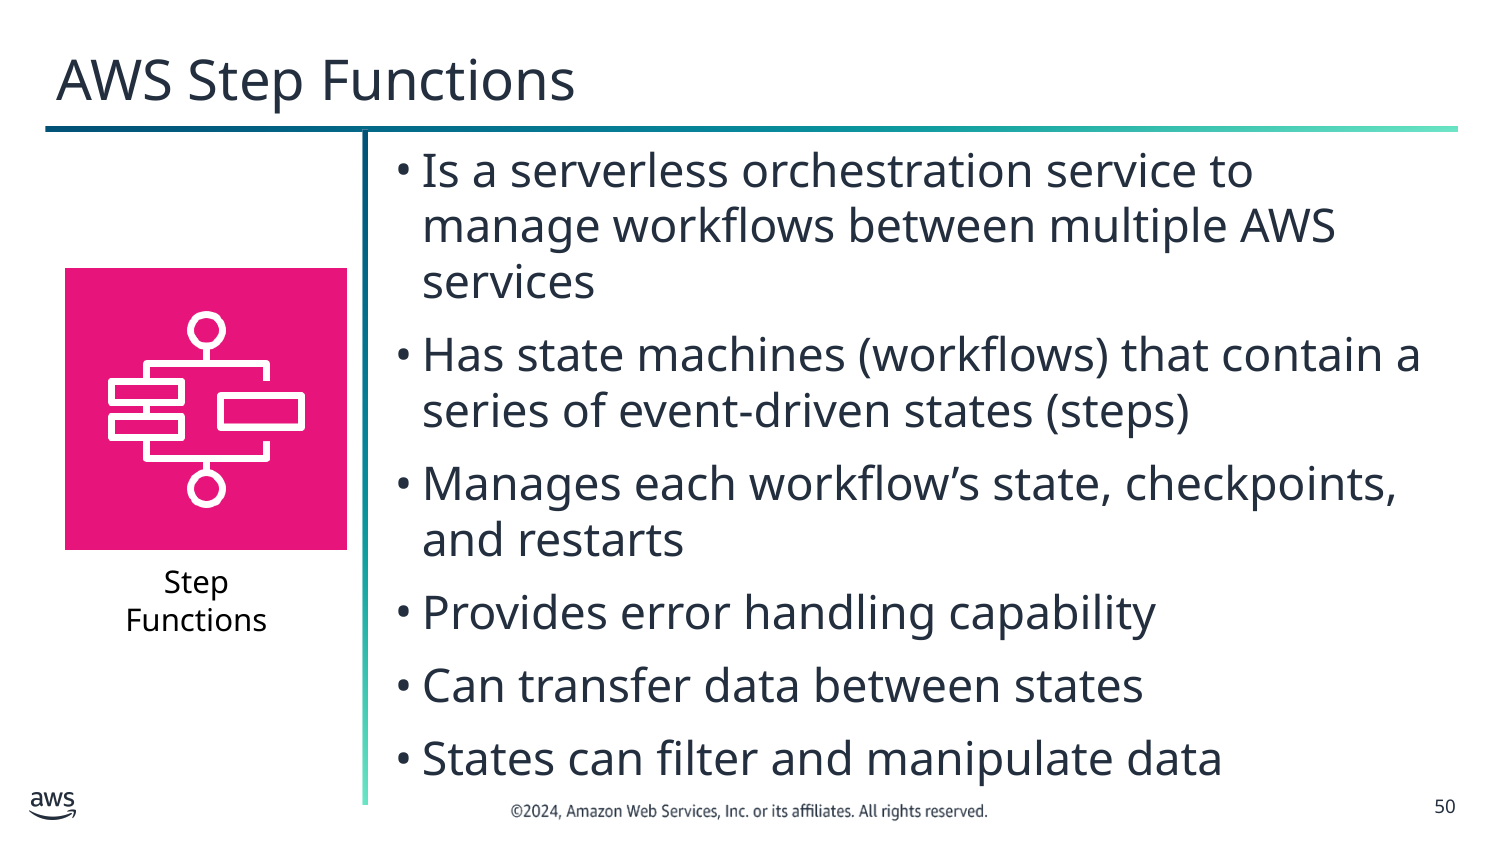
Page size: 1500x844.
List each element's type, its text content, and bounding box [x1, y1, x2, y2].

picture [29, 792, 76, 820]
list Is a serverless orchestration service to manage workflows between multiple AWS services Has state machines (workflows) that contain a series of event-driven states (steps) Manages each workflow’s state, checkpoints, and restarts Provides error handling capability Can transfer data between states States can filter and manipulate data [383, 135, 1456, 791]
picture [363, 352, 368, 804]
slide_number ‹#› [1396, 793, 1456, 822]
title AWS Step Functions [45, 37, 1456, 128]
picture [535, 126, 1458, 132]
picture [65, 268, 347, 551]
picture [465, 795, 1034, 829]
text_box Step Functions [112, 559, 281, 643]
